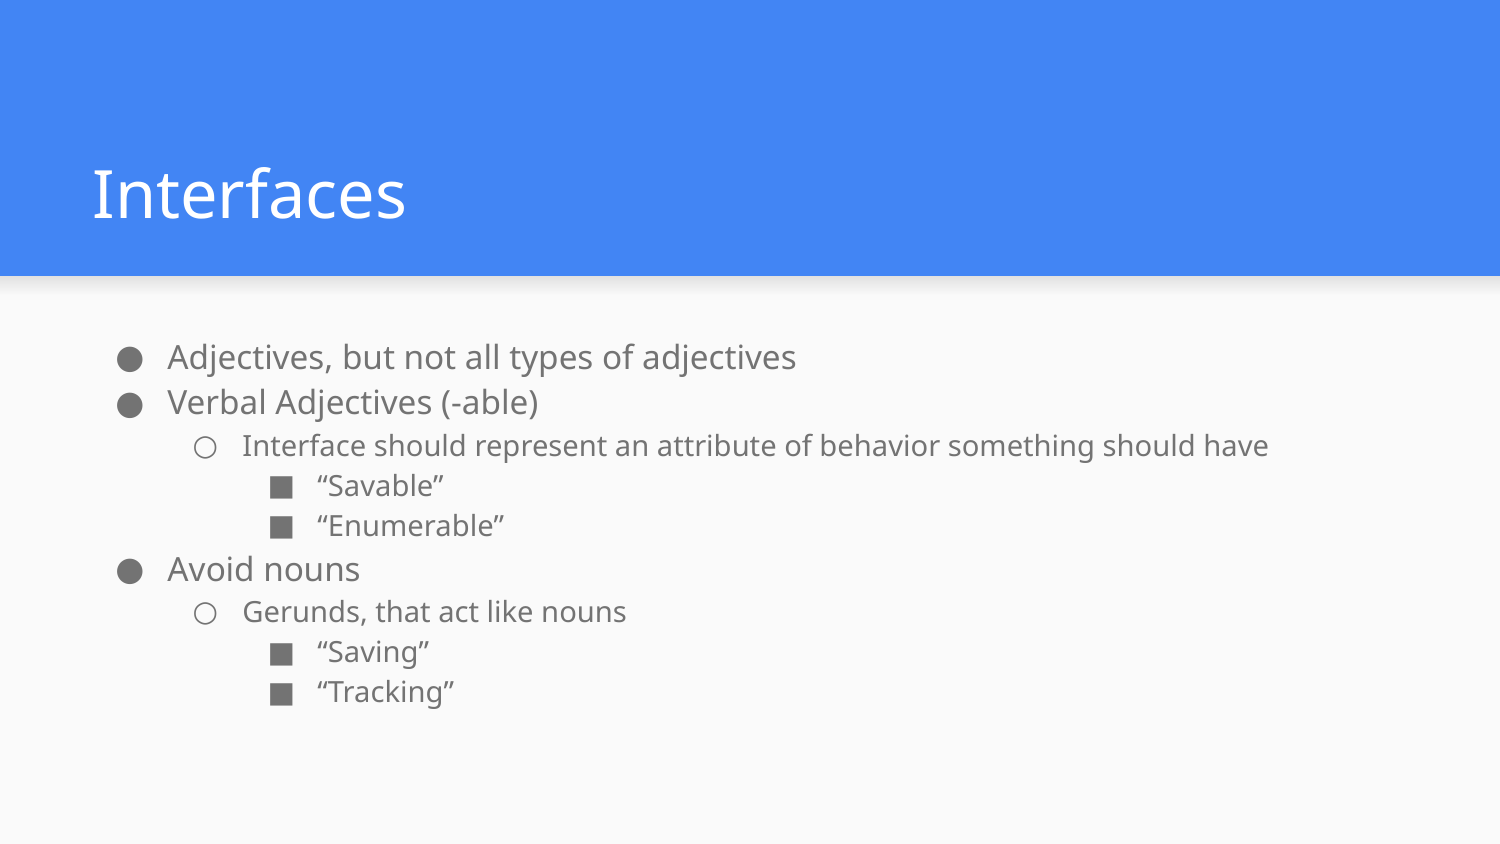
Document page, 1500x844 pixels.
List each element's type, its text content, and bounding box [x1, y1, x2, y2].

list Adjectives, but not all types of adjectives Verbal Adjectives (-able) Interface should represent an attribute of behavior something should have “Savable” “Enumerable” Avoid nouns Gerunds, that act like nouns “Saving” “Tracking” [77, 314, 1427, 760]
title Interfaces [77, 121, 1427, 248]
